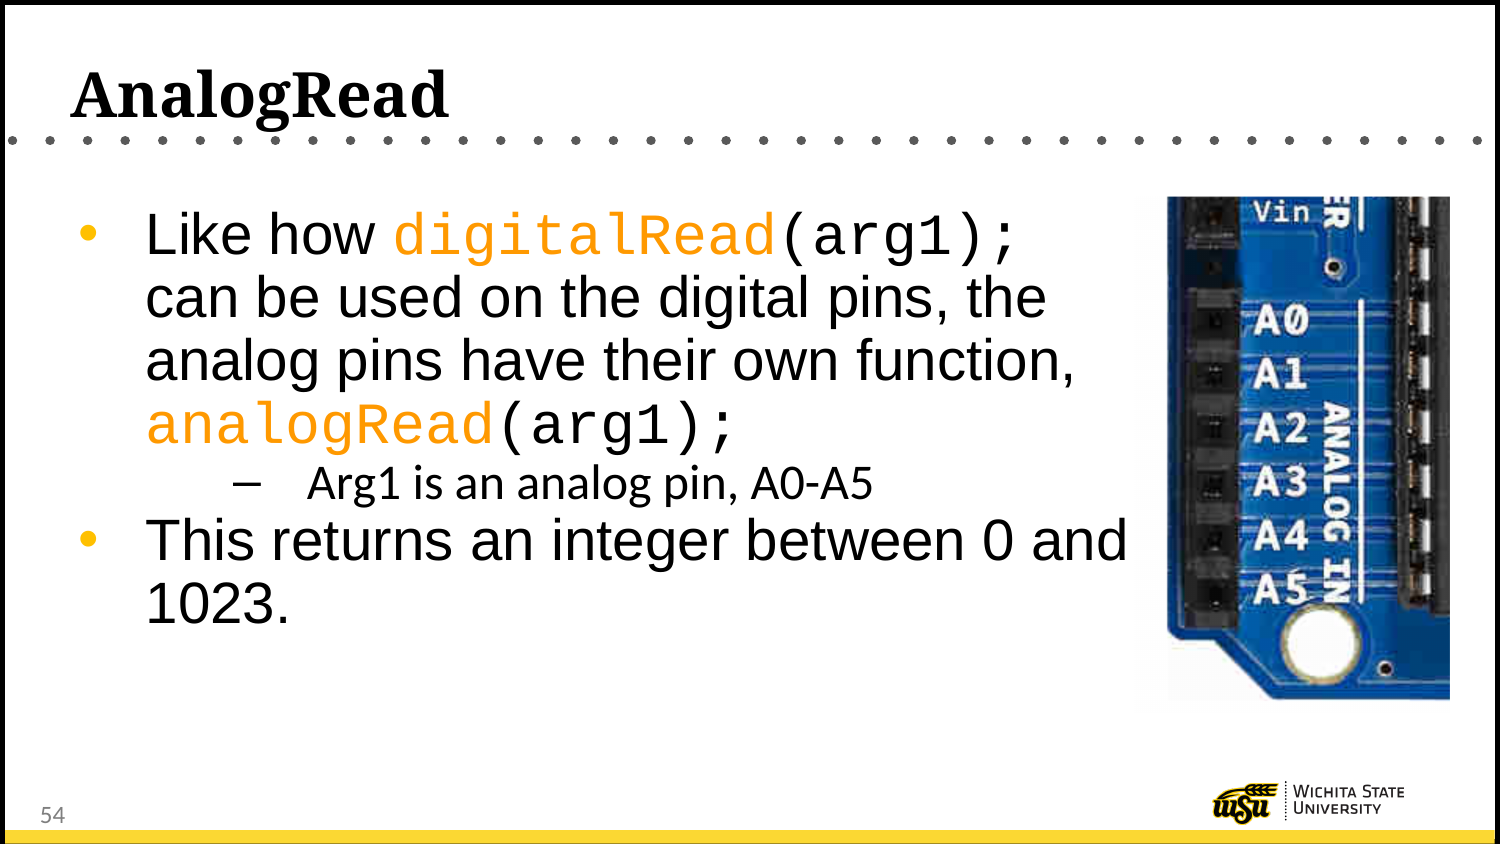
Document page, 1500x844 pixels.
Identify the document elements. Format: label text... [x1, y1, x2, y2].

title AnalogRead [55, 33, 1450, 138]
list Like how digitalRead(arg1); can be used on the digital pins, the analog pins have their own function, analogRead(arg1); Arg1 is an analog pin, A0-A5 This returns an integer between 0 and 1023. [55, 196, 1164, 754]
picture [1212, 781, 1404, 825]
picture [1034, 197, 1500, 712]
